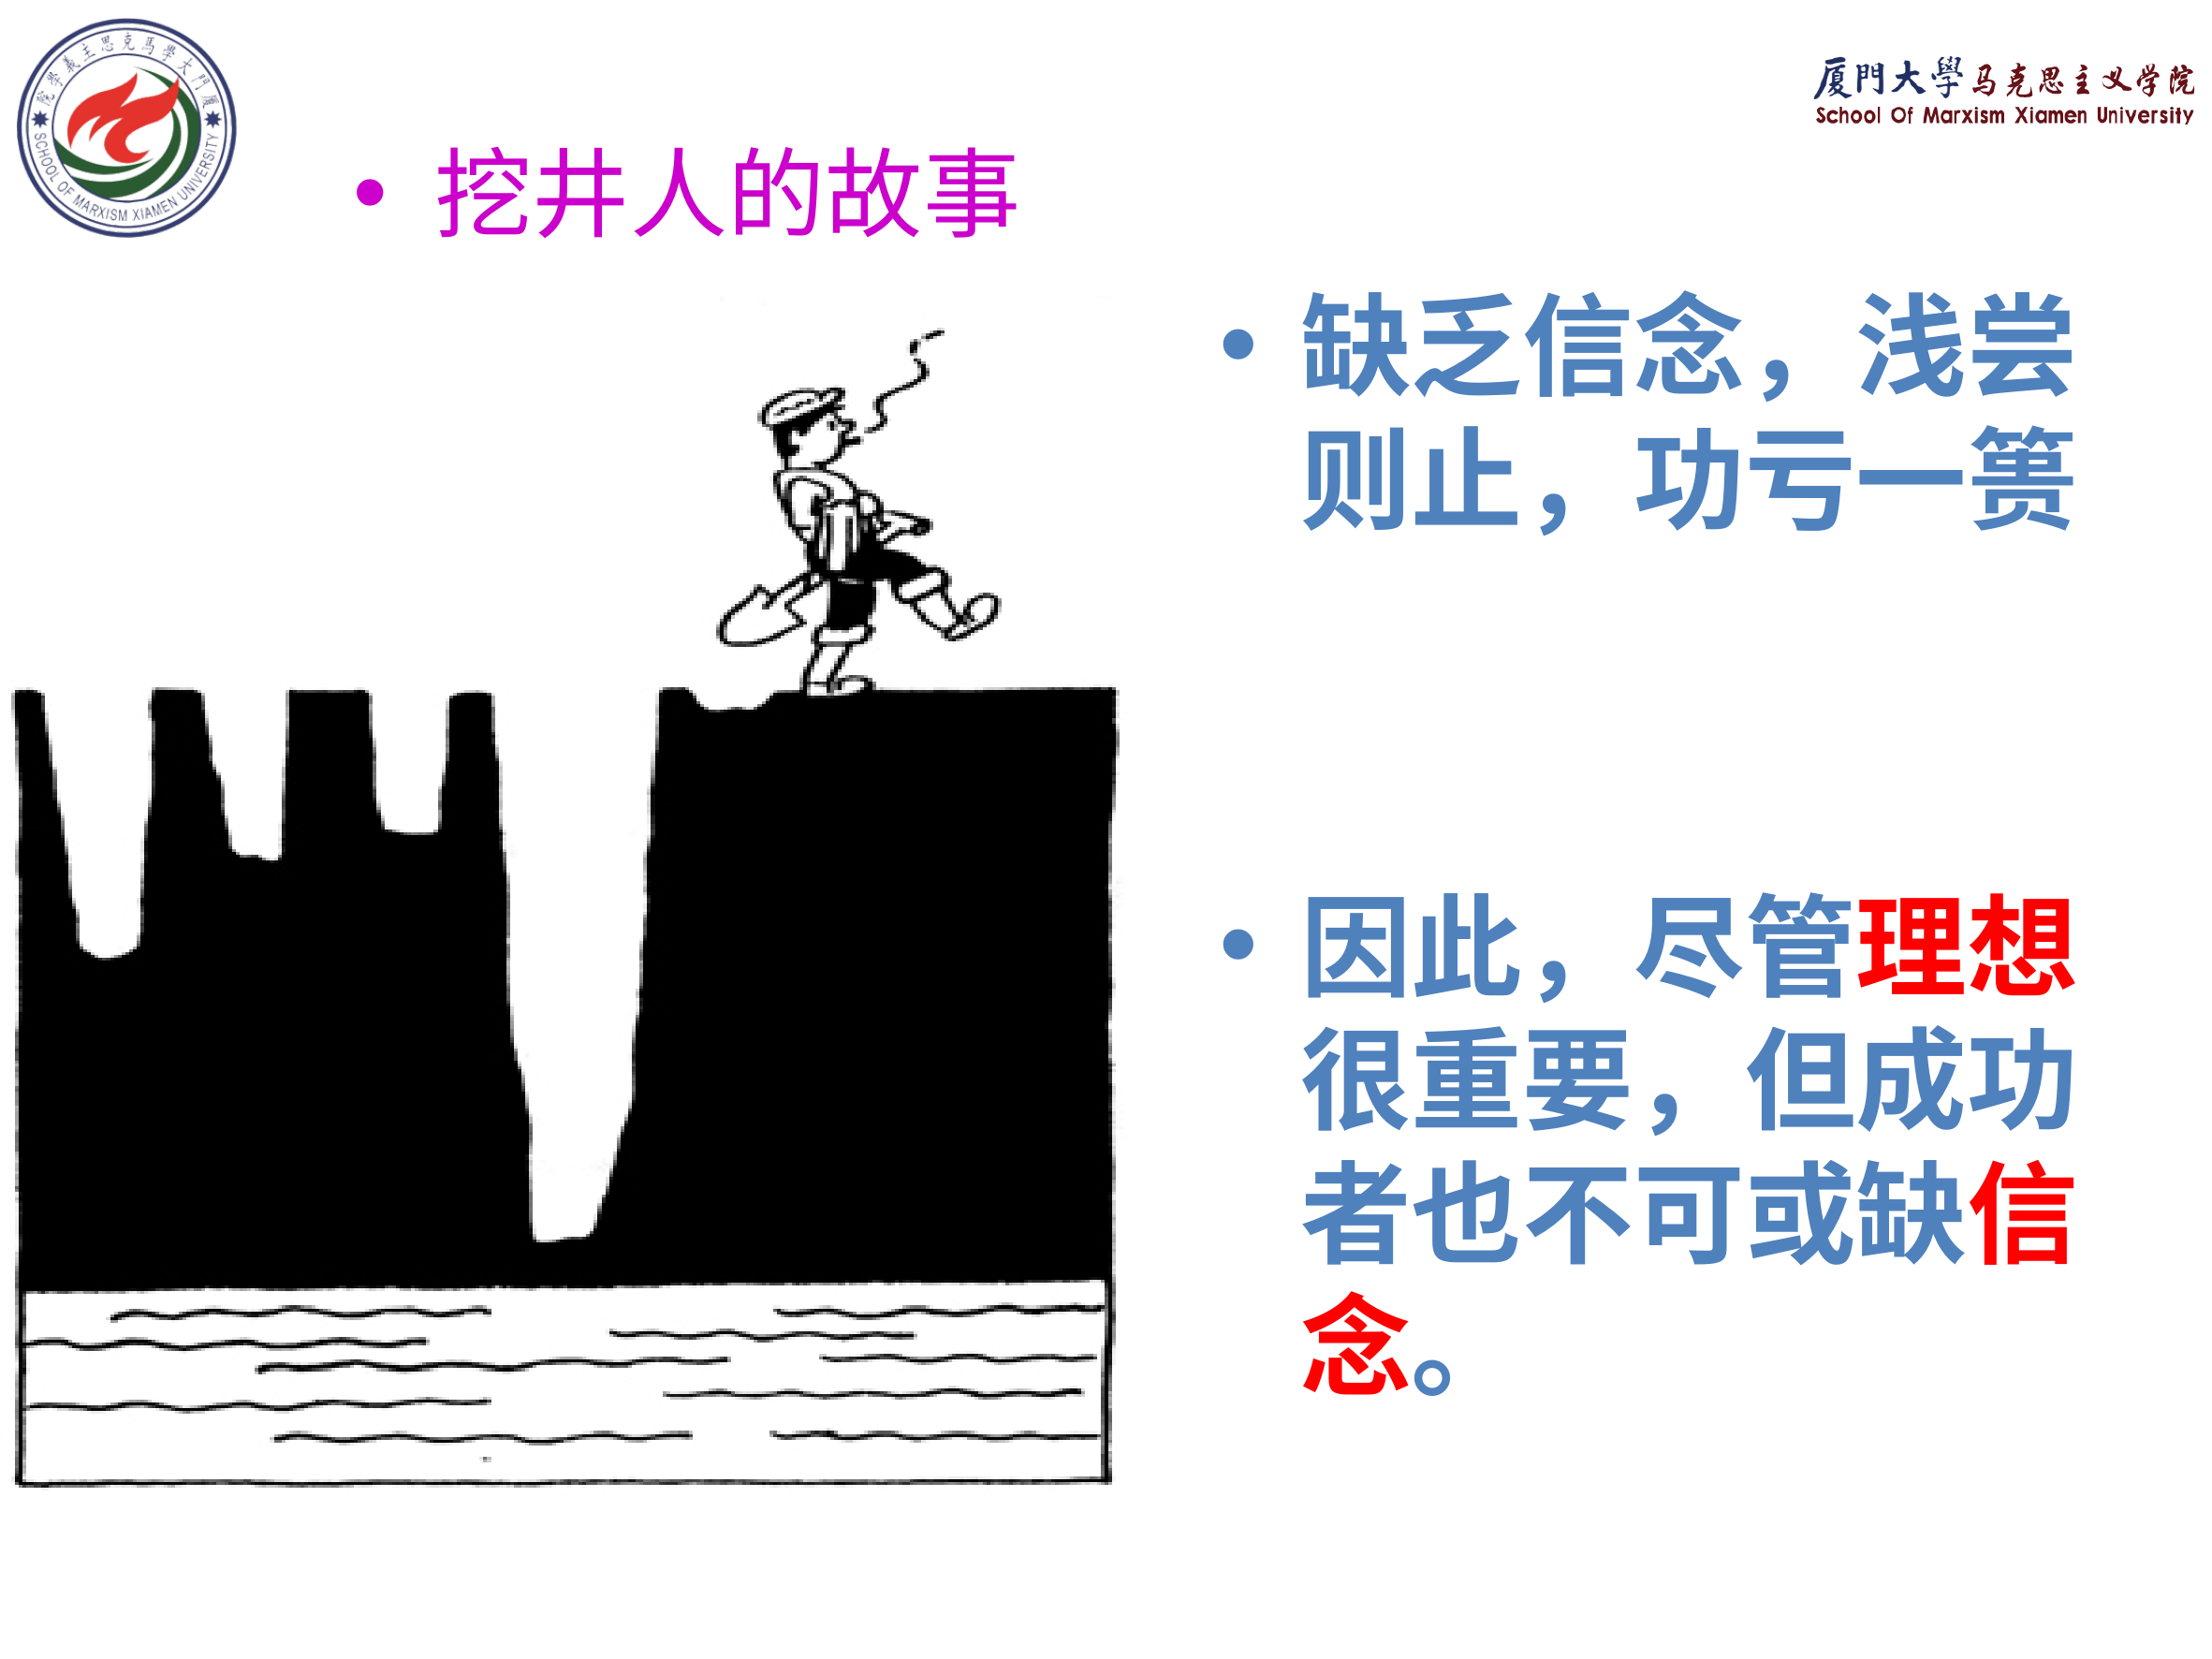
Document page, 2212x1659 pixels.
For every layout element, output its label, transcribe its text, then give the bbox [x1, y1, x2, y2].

picture [16, 17, 238, 239]
list 缺乏信念，浅尝则止，功亏一篑 因此，尽管理想很重要，但成功者也不可或缺信念。 [1196, 265, 2212, 1520]
picture [1808, 50, 2200, 132]
picture [0, 242, 1143, 1497]
list 挖井人的故事 [331, 121, 1347, 307]
